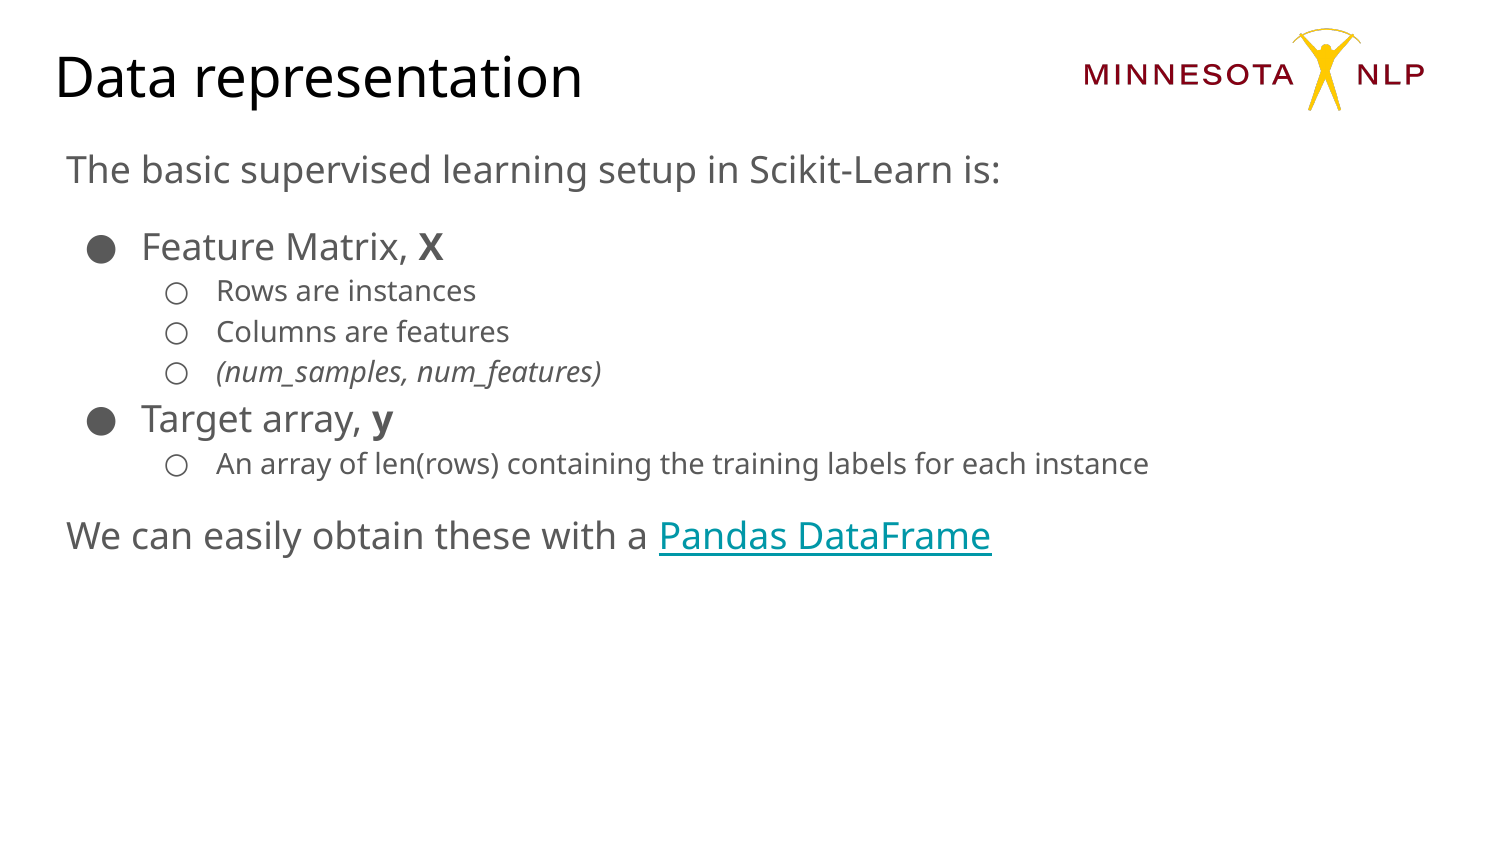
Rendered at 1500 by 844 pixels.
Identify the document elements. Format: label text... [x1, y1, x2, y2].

text_box Data representation [39, 31, 893, 124]
list The basic supervised learning setup in Scikit-Learn is: Feature Matrix, X Rows are instances Columns are features (num_samples, num_features) Target array, y An array of len(rows) containing the training labels for each instance We can easily obtain these with a Pandas DataFrame [51, 124, 1449, 830]
picture [1007, 0, 1500, 153]
